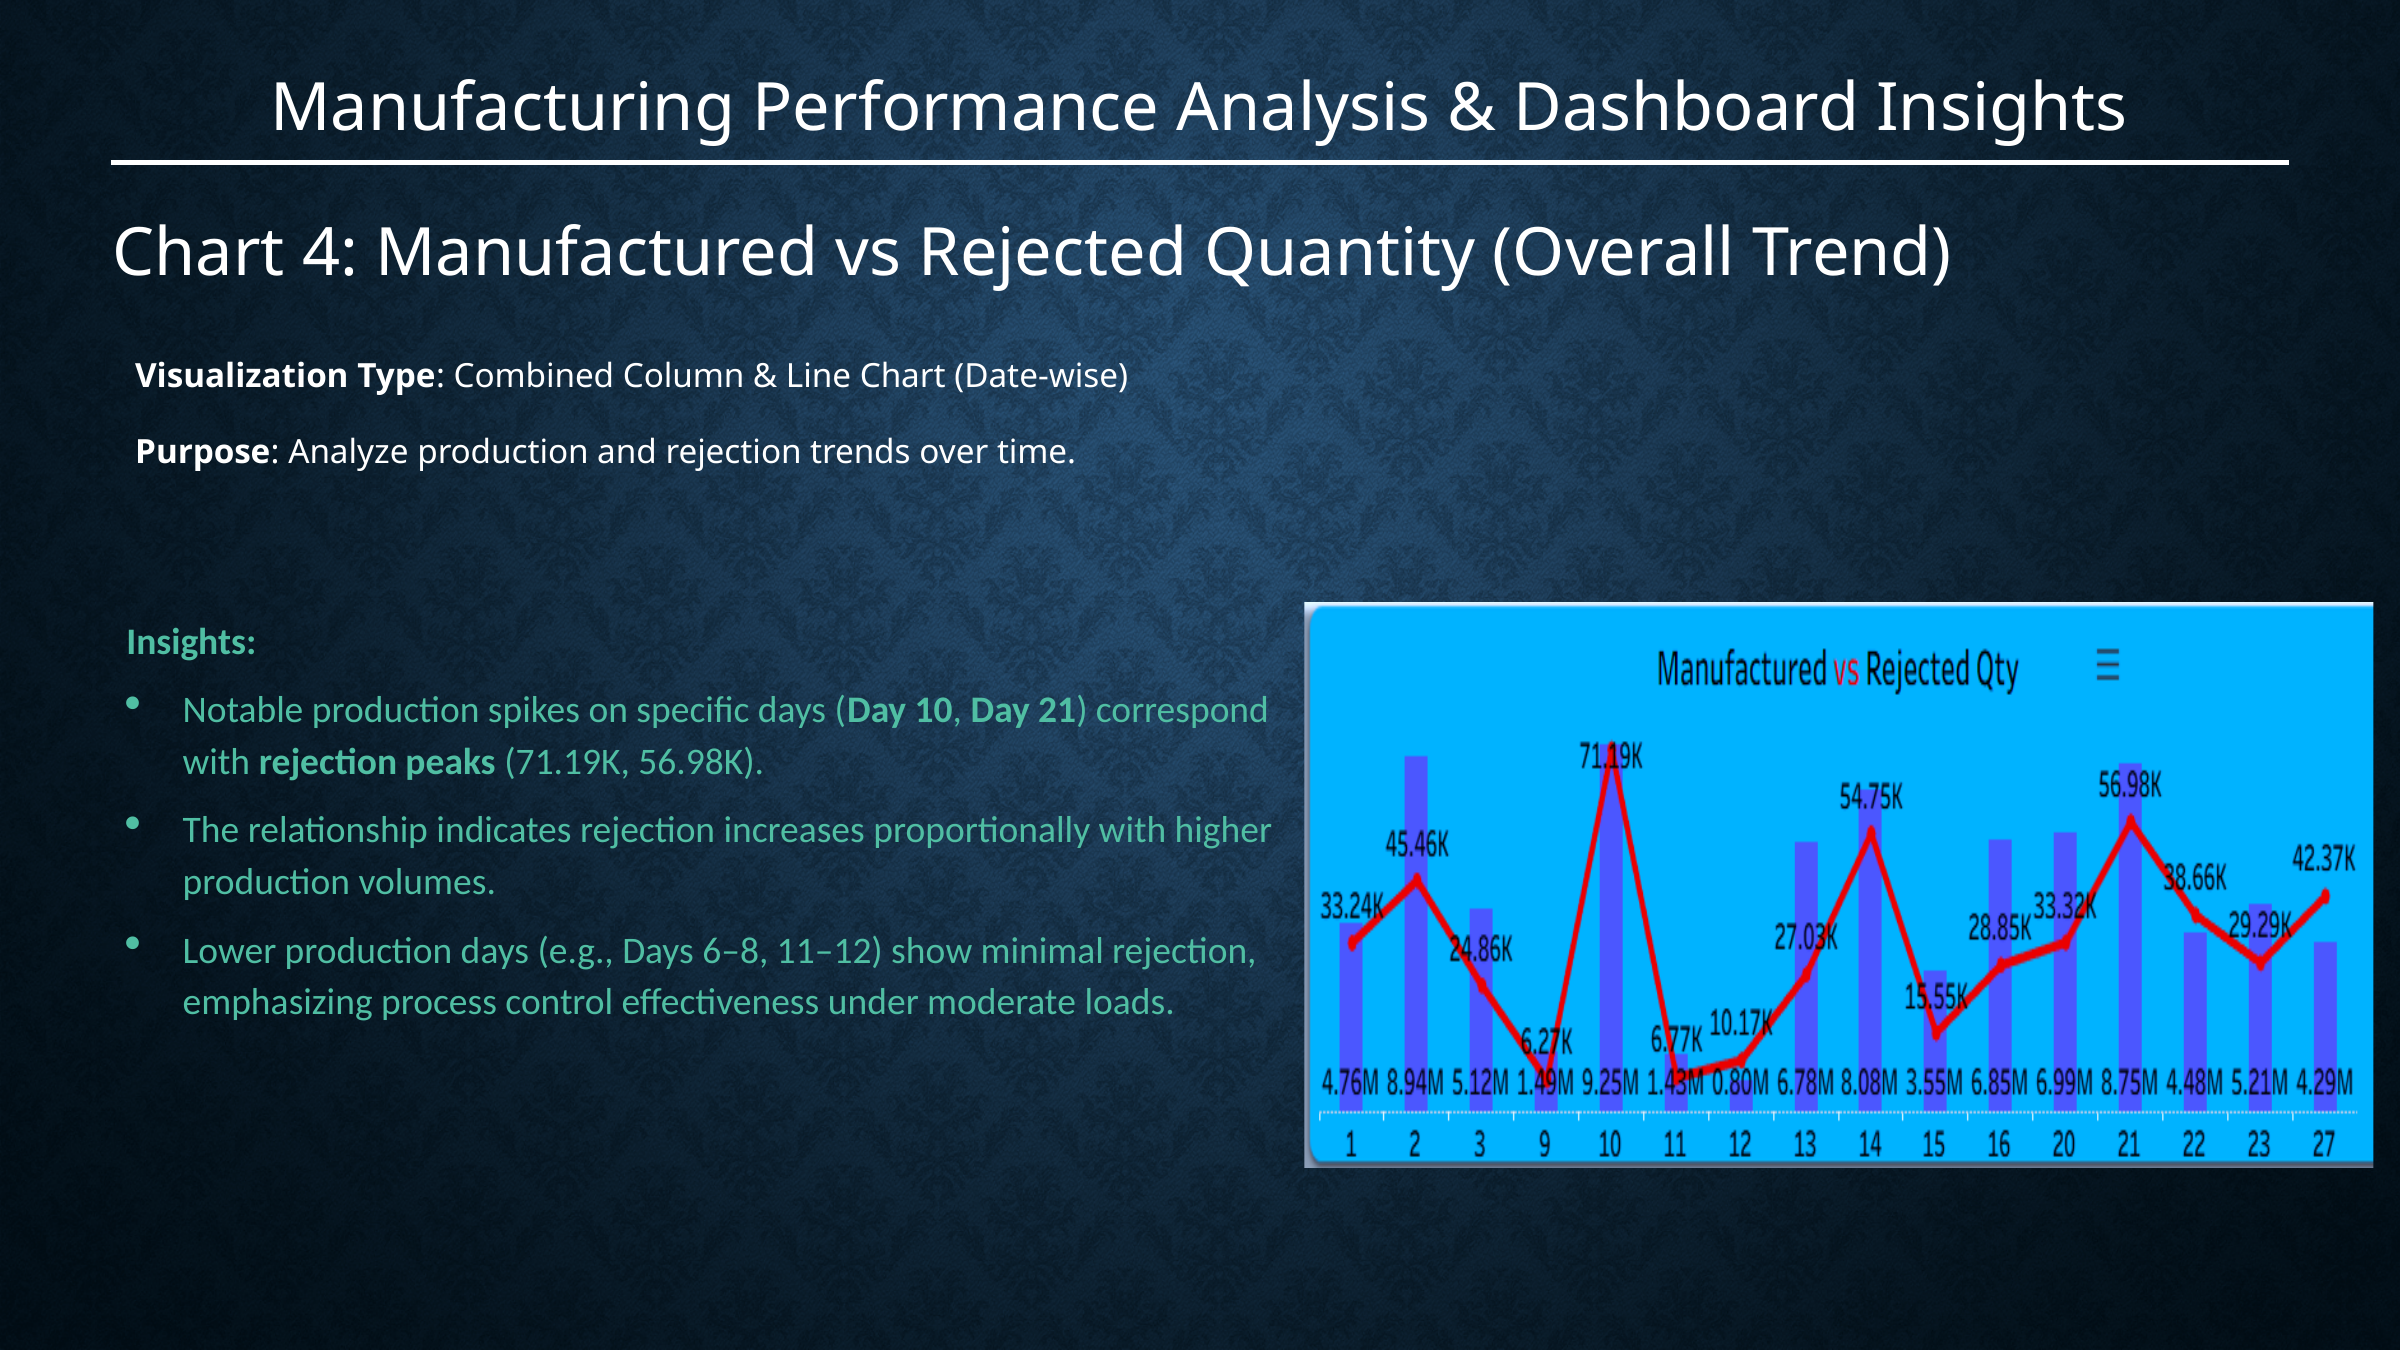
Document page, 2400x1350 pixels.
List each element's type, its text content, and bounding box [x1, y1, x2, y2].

picture [1697, 662, 1701, 684]
text_box Chart 4: Manufactured vs Rejected Quantity (Overall Trend) [112, 177, 2289, 339]
picture [2000, 1140, 2007, 1147]
picture [1581, 743, 1589, 750]
picture [2282, 1070, 2286, 1084]
picture [1688, 660, 1692, 683]
picture [1454, 1070, 1461, 1081]
picture [1339, 741, 2330, 1113]
text_box Visualization Type: Combined Column & Line Chart (Date-wise) [135, 338, 1113, 410]
picture [1889, 659, 1895, 672]
picture [1438, 1070, 1442, 1092]
picture [2087, 1070, 2091, 1092]
picture [1800, 662, 1807, 683]
picture [1892, 1070, 1896, 1092]
picture [2324, 846, 2330, 854]
picture [2101, 772, 2107, 783]
picture [2184, 1148, 2204, 1155]
picture [1925, 1132, 1931, 1155]
picture [1957, 1070, 1961, 1092]
picture [2120, 1149, 2127, 1155]
picture [1742, 1149, 1749, 1155]
picture [2022, 1070, 2026, 1092]
picture [1978, 653, 1984, 683]
picture [1381, 1111, 1386, 1119]
picture [1387, 832, 1396, 854]
picture [1897, 662, 1901, 693]
picture [1652, 1036, 1659, 1043]
picture [2315, 1149, 2322, 1155]
picture [1303, 602, 2374, 1169]
picture [1712, 1010, 1718, 1033]
picture [1907, 985, 1913, 1007]
picture [1323, 1070, 1332, 1092]
picture [1972, 1078, 1979, 1086]
picture [1503, 1070, 1507, 1092]
picture [1633, 1070, 1637, 1092]
picture [1659, 651, 1667, 683]
text_box Insights: Notable production spikes on specific days (Day 10, Day 21) correspond with rejection peaks (71.19K, 56.98K). The relationship indicates rejection increases proportionally with higher production volumes. Lower production days (e.g., Days 6–8, 11–12) show minimal rejection, emphasizing process control effectiveness under moderate loads. [111, 602, 1303, 1030]
picture [1790, 661, 1794, 683]
picture [1712, 663, 1718, 684]
picture [2294, 846, 2302, 868]
picture [2194, 870, 2200, 884]
picture [111, 159, 2289, 166]
picture [1503, 937, 1508, 959]
picture [2234, 1070, 2240, 1081]
picture [2152, 773, 2157, 795]
picture [1736, 672, 1740, 683]
picture [1943, 662, 1950, 683]
picture [1914, 662, 1924, 683]
picture [1500, 1111, 1516, 1118]
picture [2007, 661, 2018, 693]
picture [2205, 870, 2212, 885]
picture [1957, 662, 1961, 683]
picture [2305, 862, 2314, 869]
picture [1693, 1027, 1698, 1050]
picture [1741, 1010, 1747, 1033]
picture [1583, 1075, 1592, 1085]
picture [2167, 1070, 2176, 1092]
picture [1842, 784, 1848, 795]
picture [1633, 744, 1638, 766]
picture [2347, 1070, 2351, 1084]
picture [1905, 662, 1912, 683]
picture [1898, 1111, 1906, 1119]
picture [1872, 1132, 1880, 1154]
picture [1868, 651, 1881, 683]
picture [1763, 655, 1771, 685]
picture [1997, 655, 2005, 685]
picture [1667, 651, 1677, 683]
picture [1568, 1070, 1572, 1092]
picture [1949, 659, 1954, 673]
picture [1704, 659, 1708, 683]
picture [2311, 942, 2346, 1113]
picture [2037, 1078, 2044, 1089]
picture [2297, 1070, 2306, 1092]
picture [1741, 659, 1747, 684]
picture [2217, 1070, 2221, 1083]
picture [2326, 1132, 2334, 1138]
text_box Purpose: Analyze production and rejection trends over time. [135, 415, 1113, 486]
picture [1835, 659, 1846, 686]
picture [2022, 915, 2027, 938]
picture [1970, 932, 1978, 938]
picture [1884, 662, 1891, 683]
picture [1893, 785, 1898, 807]
text_box Manufacturing Performance Analysis & Dashboard Insights [0, 13, 2400, 176]
picture [2217, 867, 2222, 888]
picture [1542, 1137, 1549, 1152]
picture [1348, 1132, 1355, 1155]
picture [1446, 1111, 1451, 1119]
picture [2249, 1149, 2263, 1155]
picture [1806, 659, 1811, 674]
picture [2152, 1070, 2156, 1083]
picture [1728, 651, 1734, 684]
picture [1763, 1070, 1767, 1092]
picture [1933, 654, 1940, 685]
picture [1776, 939, 1784, 947]
picture [1774, 663, 1781, 685]
picture [1849, 659, 1859, 686]
picture [2054, 1149, 2062, 1155]
picture [2346, 846, 2351, 869]
picture [1563, 1030, 1568, 1052]
picture [1814, 662, 1821, 684]
picture [1828, 1070, 1832, 1092]
picture [1373, 1070, 1377, 1092]
picture [2181, 933, 2216, 1113]
picture [1750, 660, 1759, 683]
picture [1986, 652, 1993, 688]
picture [1439, 832, 1444, 854]
